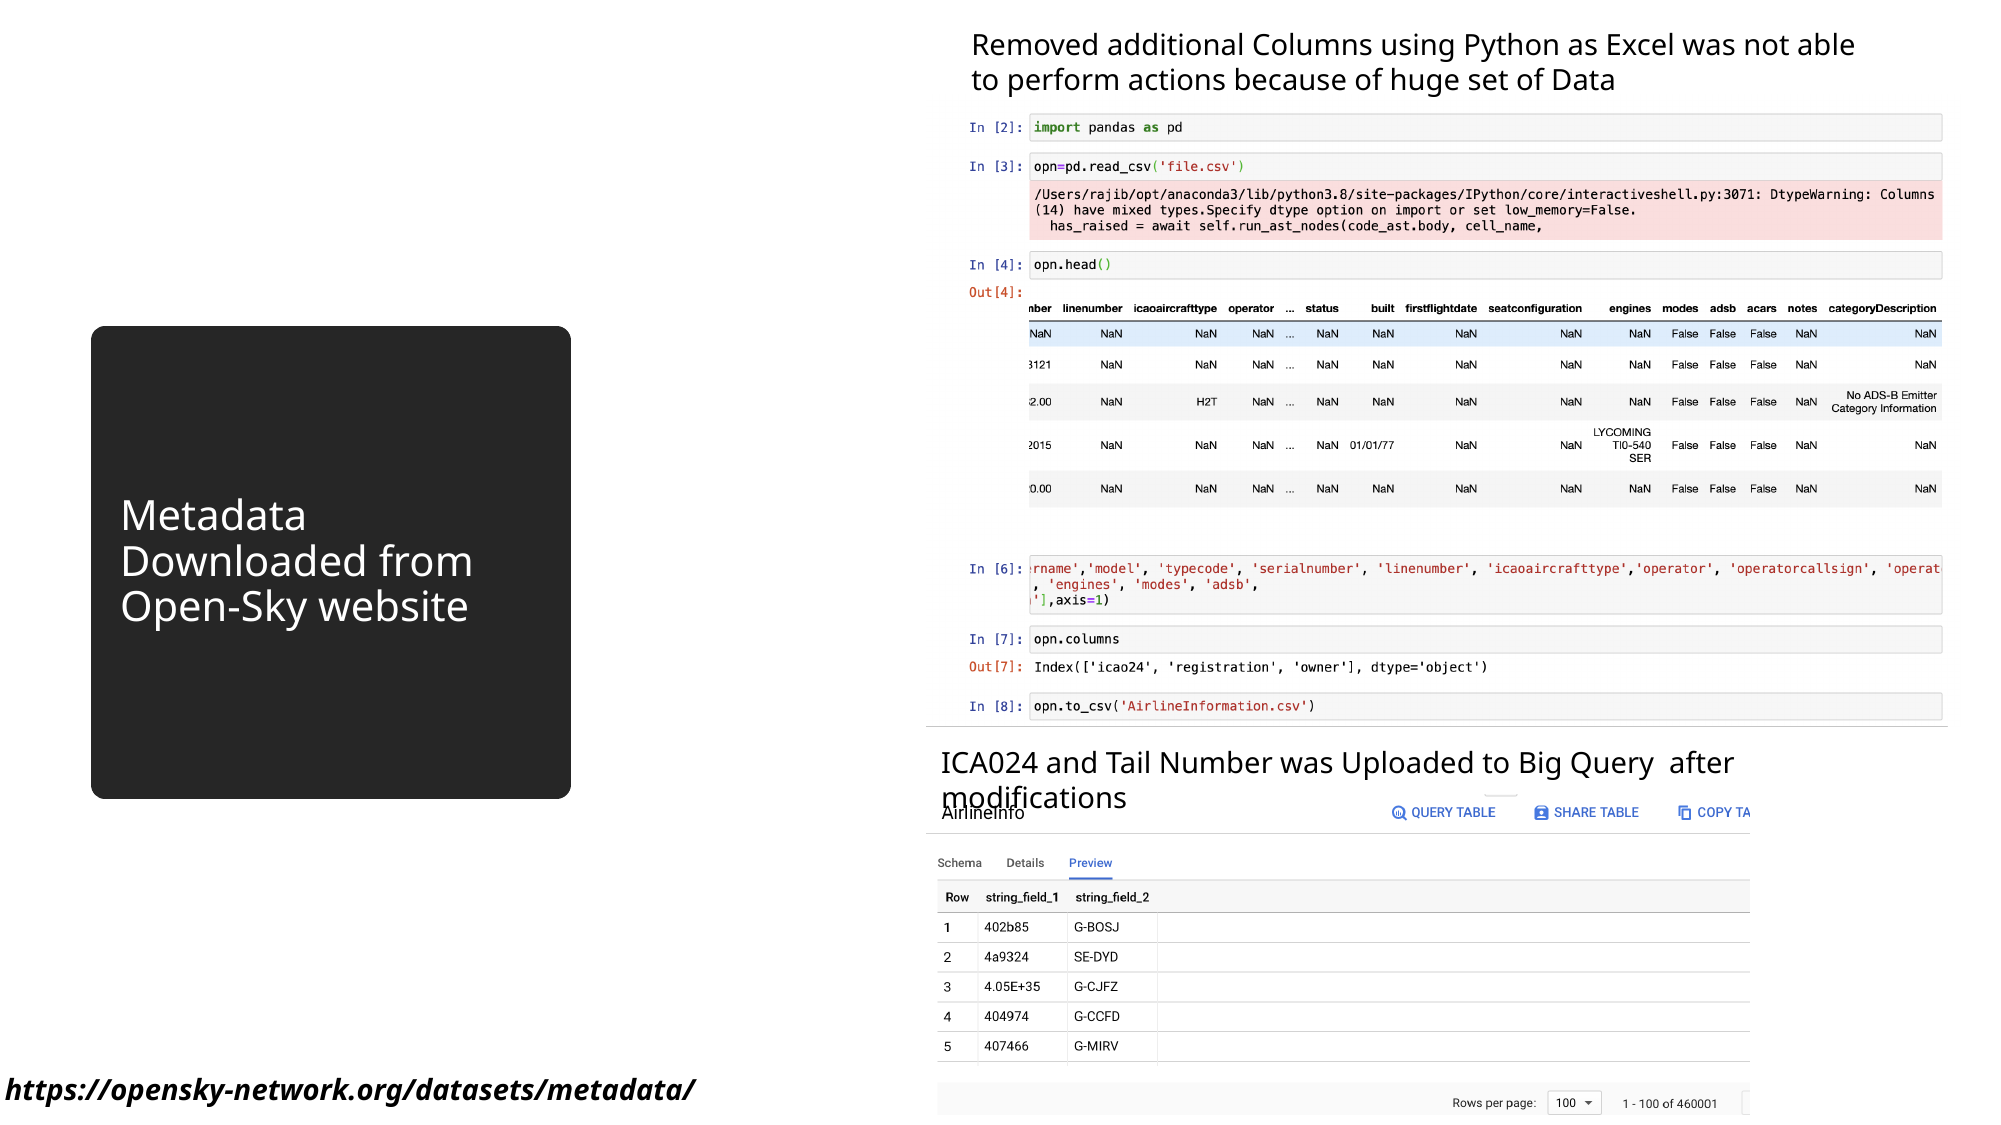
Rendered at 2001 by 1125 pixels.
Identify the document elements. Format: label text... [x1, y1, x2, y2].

text_box Removed additional Columns using Python as Excel was not able to perform actions because of huge set of Data [956, 18, 1901, 94]
text_box ICA024 and Tail Number was Uploaded to Big Query after modifications [926, 737, 1901, 822]
text_box https://opensky-network.org/datasets/metadata/ [0, 1064, 710, 1115]
picture [926, 794, 1750, 1115]
picture [926, 94, 1961, 727]
title Metadata Downloaded from Open-Sky website [105, 340, 557, 785]
